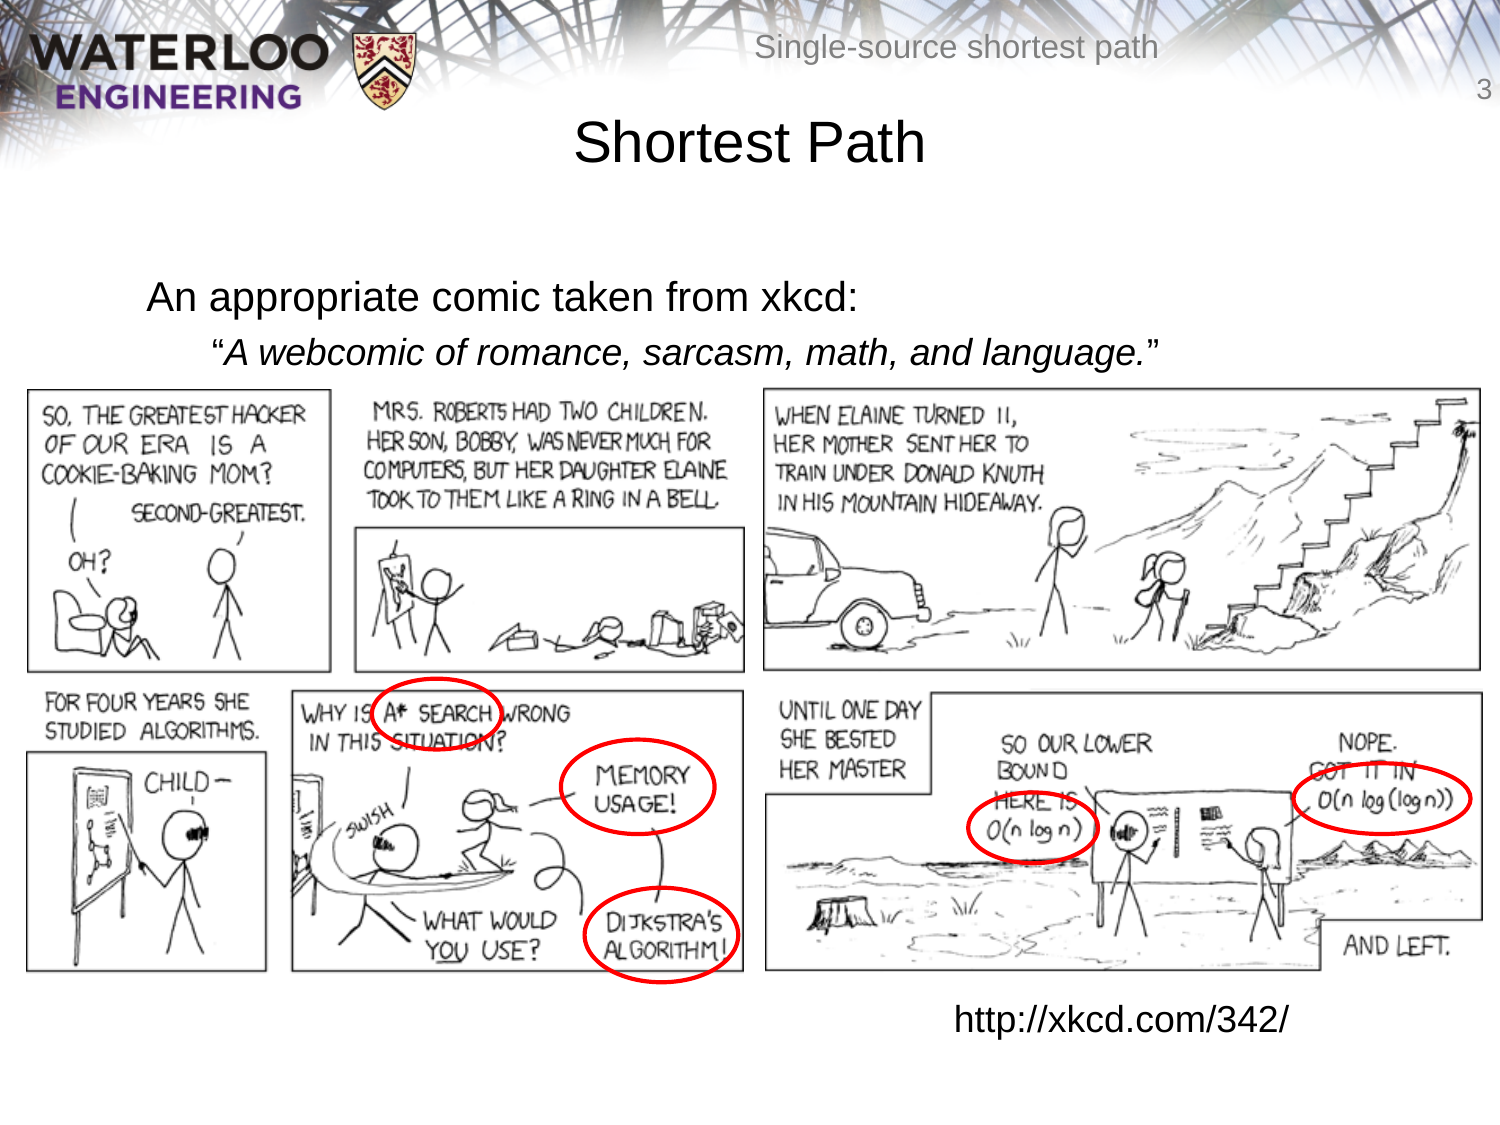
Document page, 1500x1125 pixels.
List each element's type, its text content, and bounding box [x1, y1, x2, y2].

text_box http://xkcd.com/342/ [939, 987, 1305, 1048]
picture [0, 0, 1500, 1125]
title Shortest Path [74, 44, 1426, 233]
list An appropriate comic taken from xkcd: “A webcomic of romance, sarcasm, math, and language.” [74, 262, 1426, 1006]
